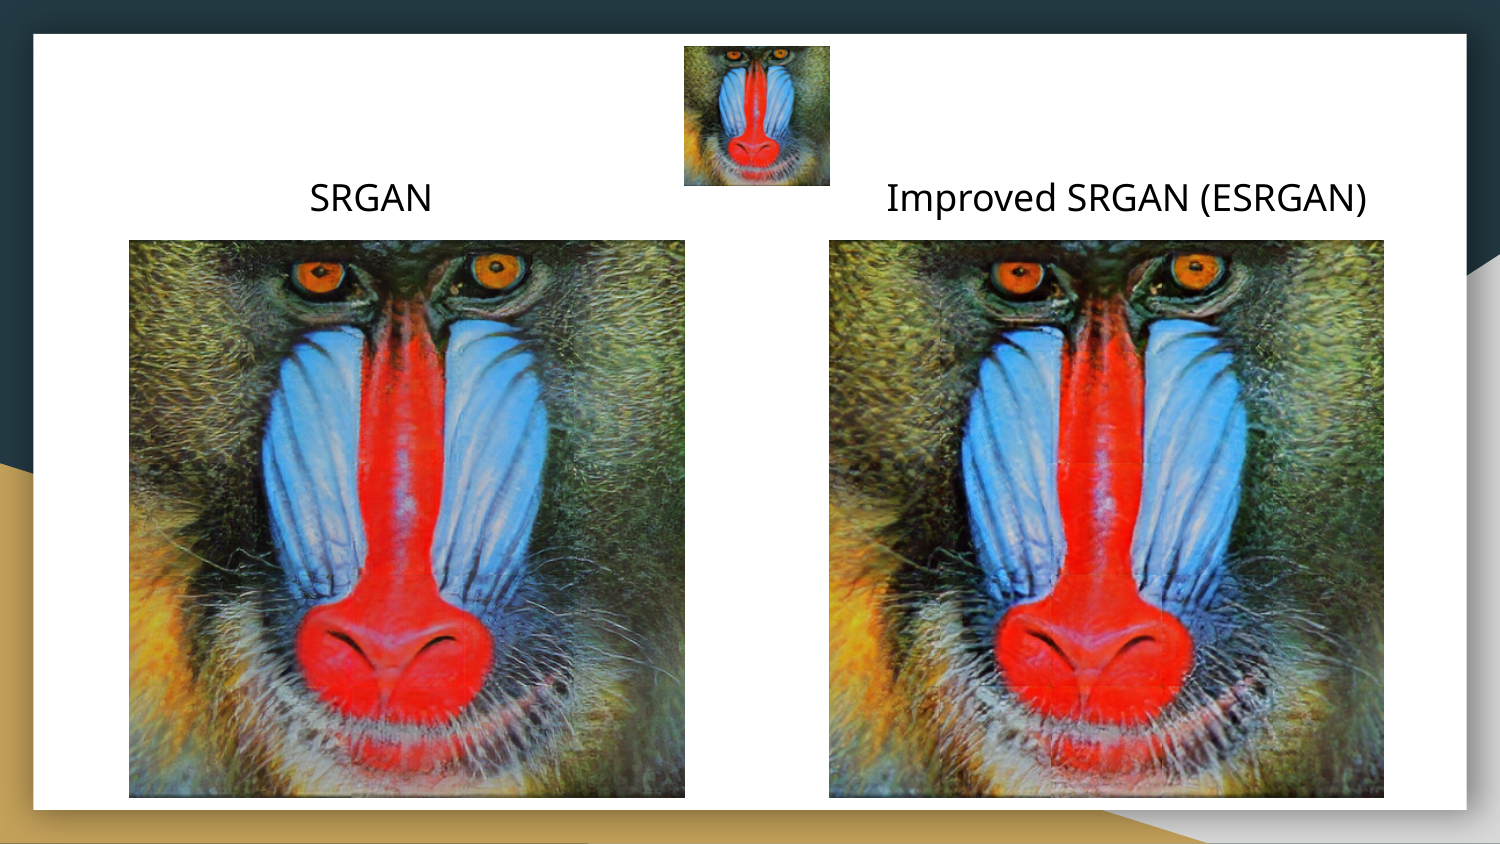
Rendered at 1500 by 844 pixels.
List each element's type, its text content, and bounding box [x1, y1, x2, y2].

picture [684, 46, 830, 186]
picture [828, 240, 1385, 798]
text_box SRGAN [294, 166, 557, 227]
picture [129, 240, 685, 798]
text_box Improved SRGAN (ESRGAN) [871, 166, 1478, 227]
